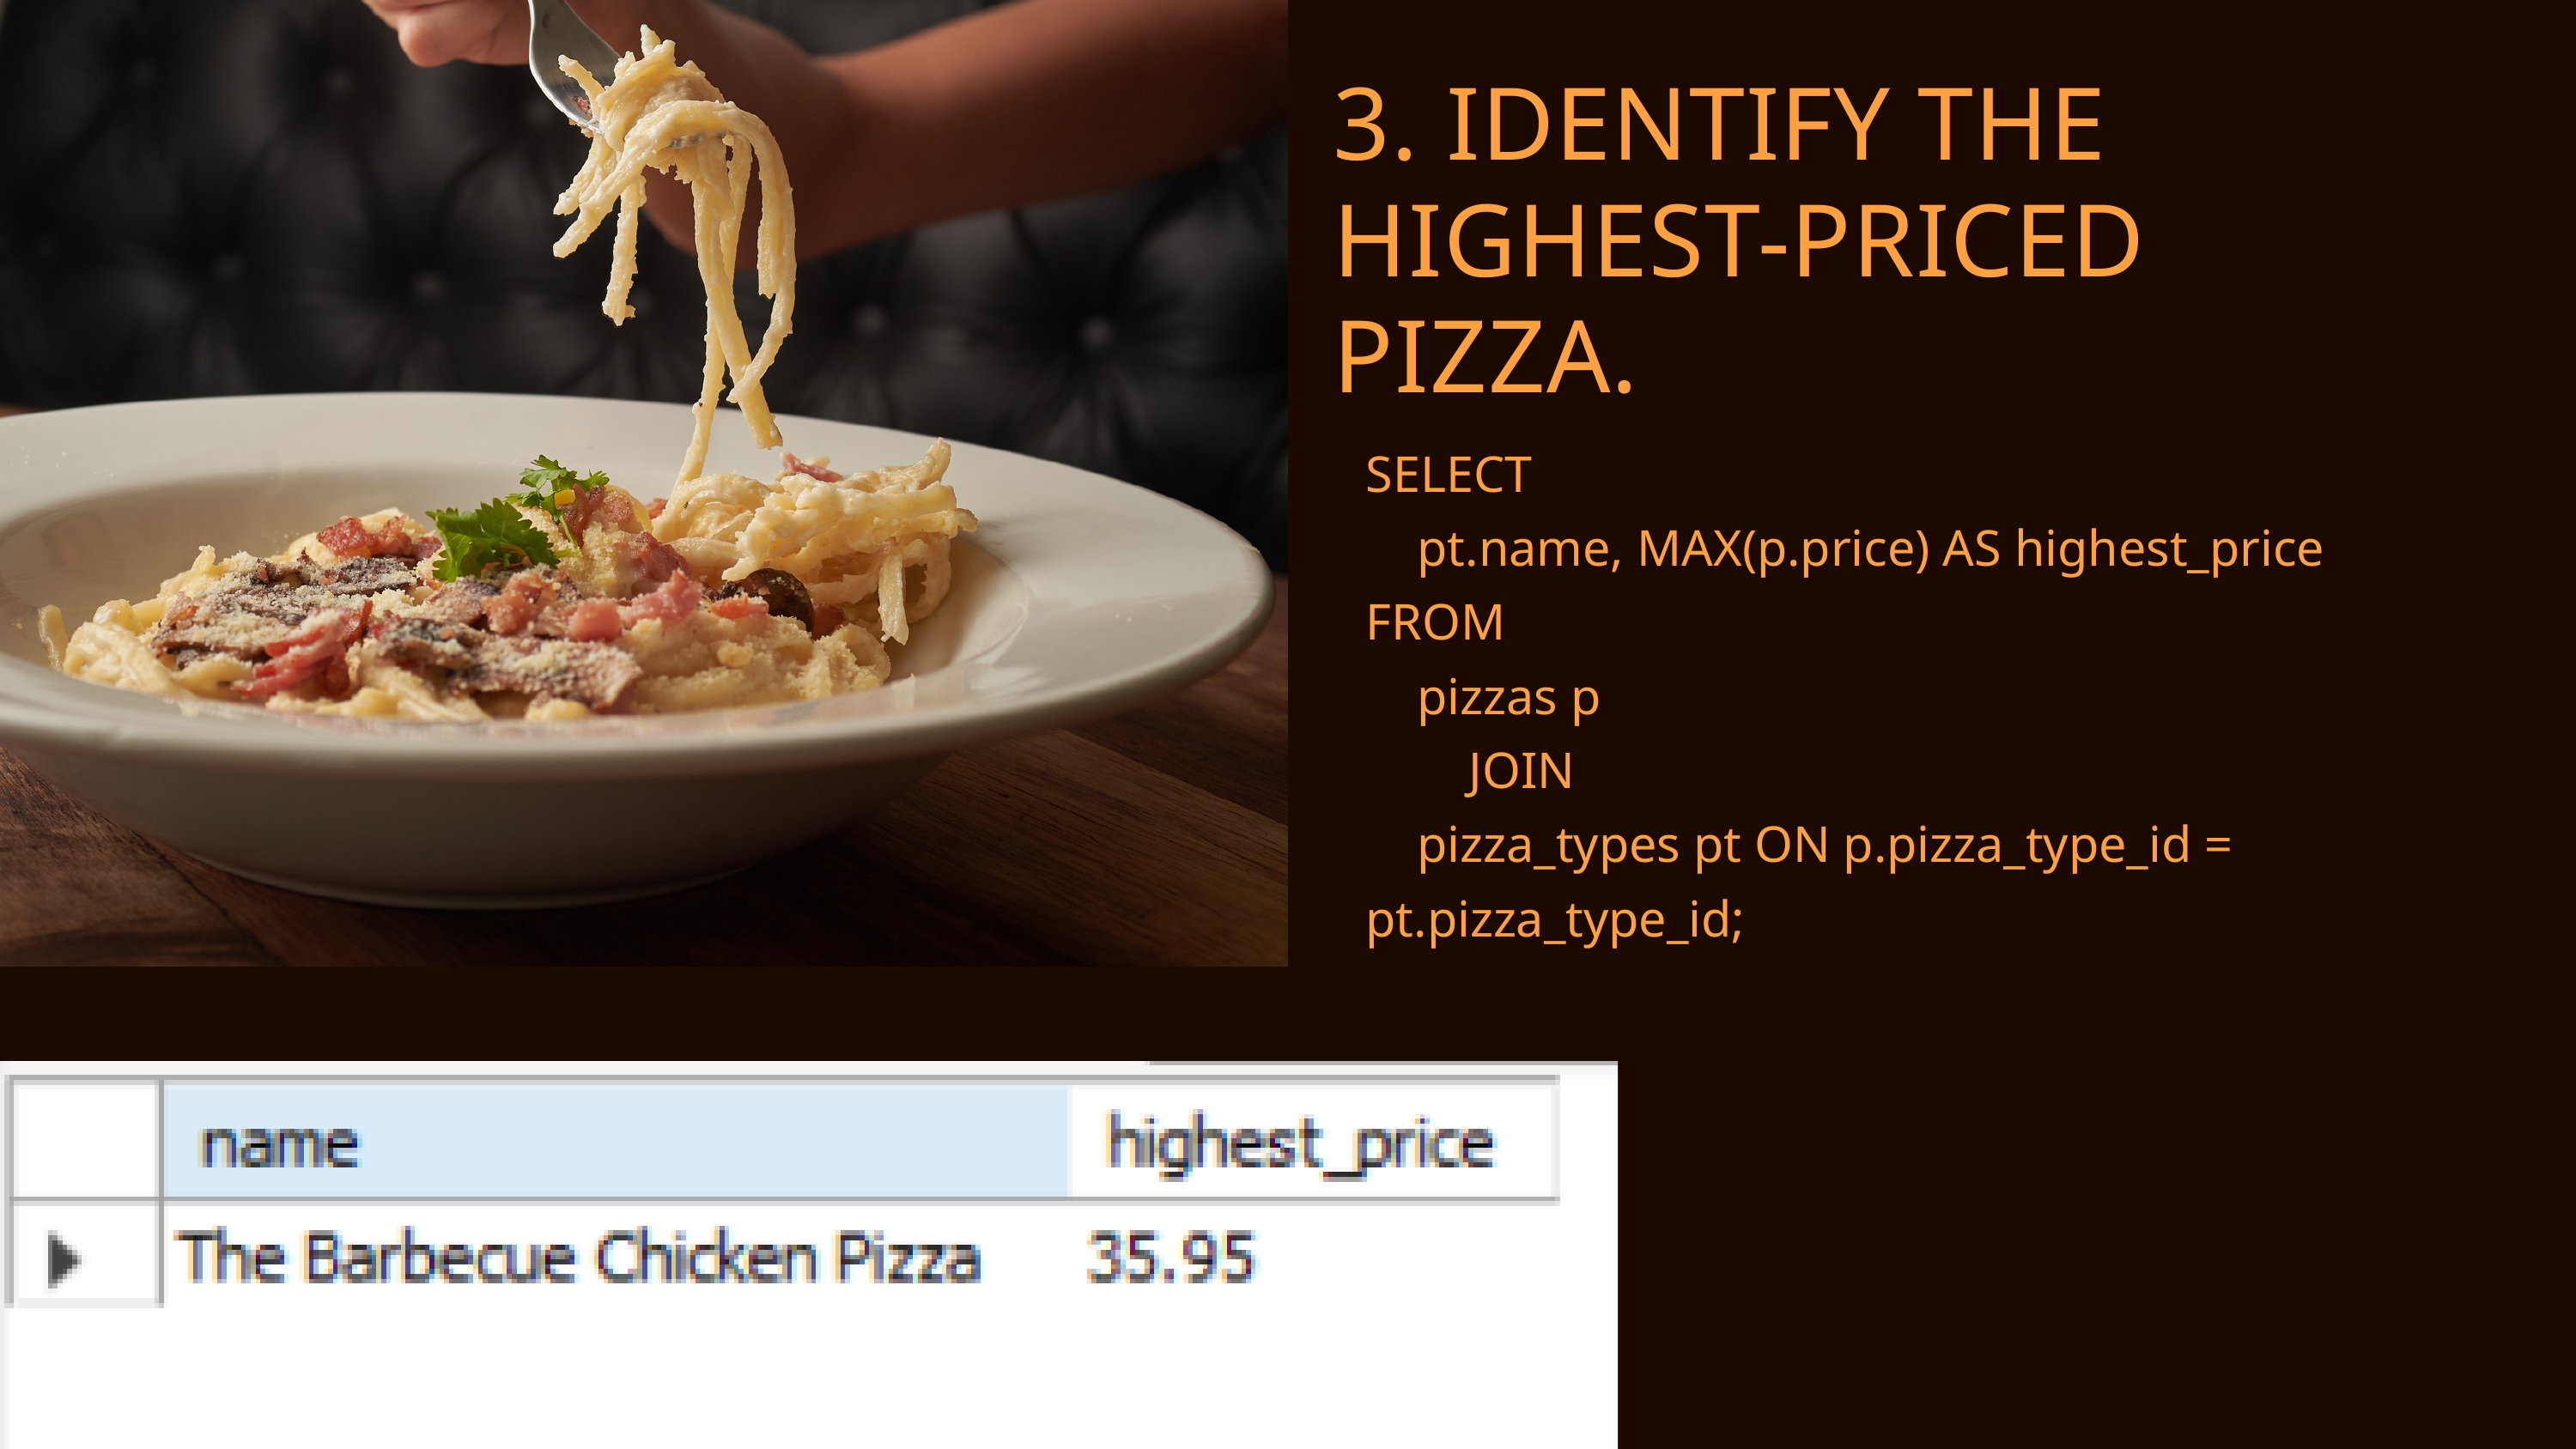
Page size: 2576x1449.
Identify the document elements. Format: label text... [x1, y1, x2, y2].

text_box [0, 1061, 1619, 1449]
text_box SELECT pt.name, MAX(p.price) AS highest_price FROM pizzas p JOIN pizza_types pt ON p.pizza_type_id = pt.pizza_type_id; [1365, 427, 2497, 947]
text_box 3. IDENTIFY THE HIGHEST-PRICED PIZZA. [1333, 64, 2240, 646]
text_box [0, 0, 1289, 967]
